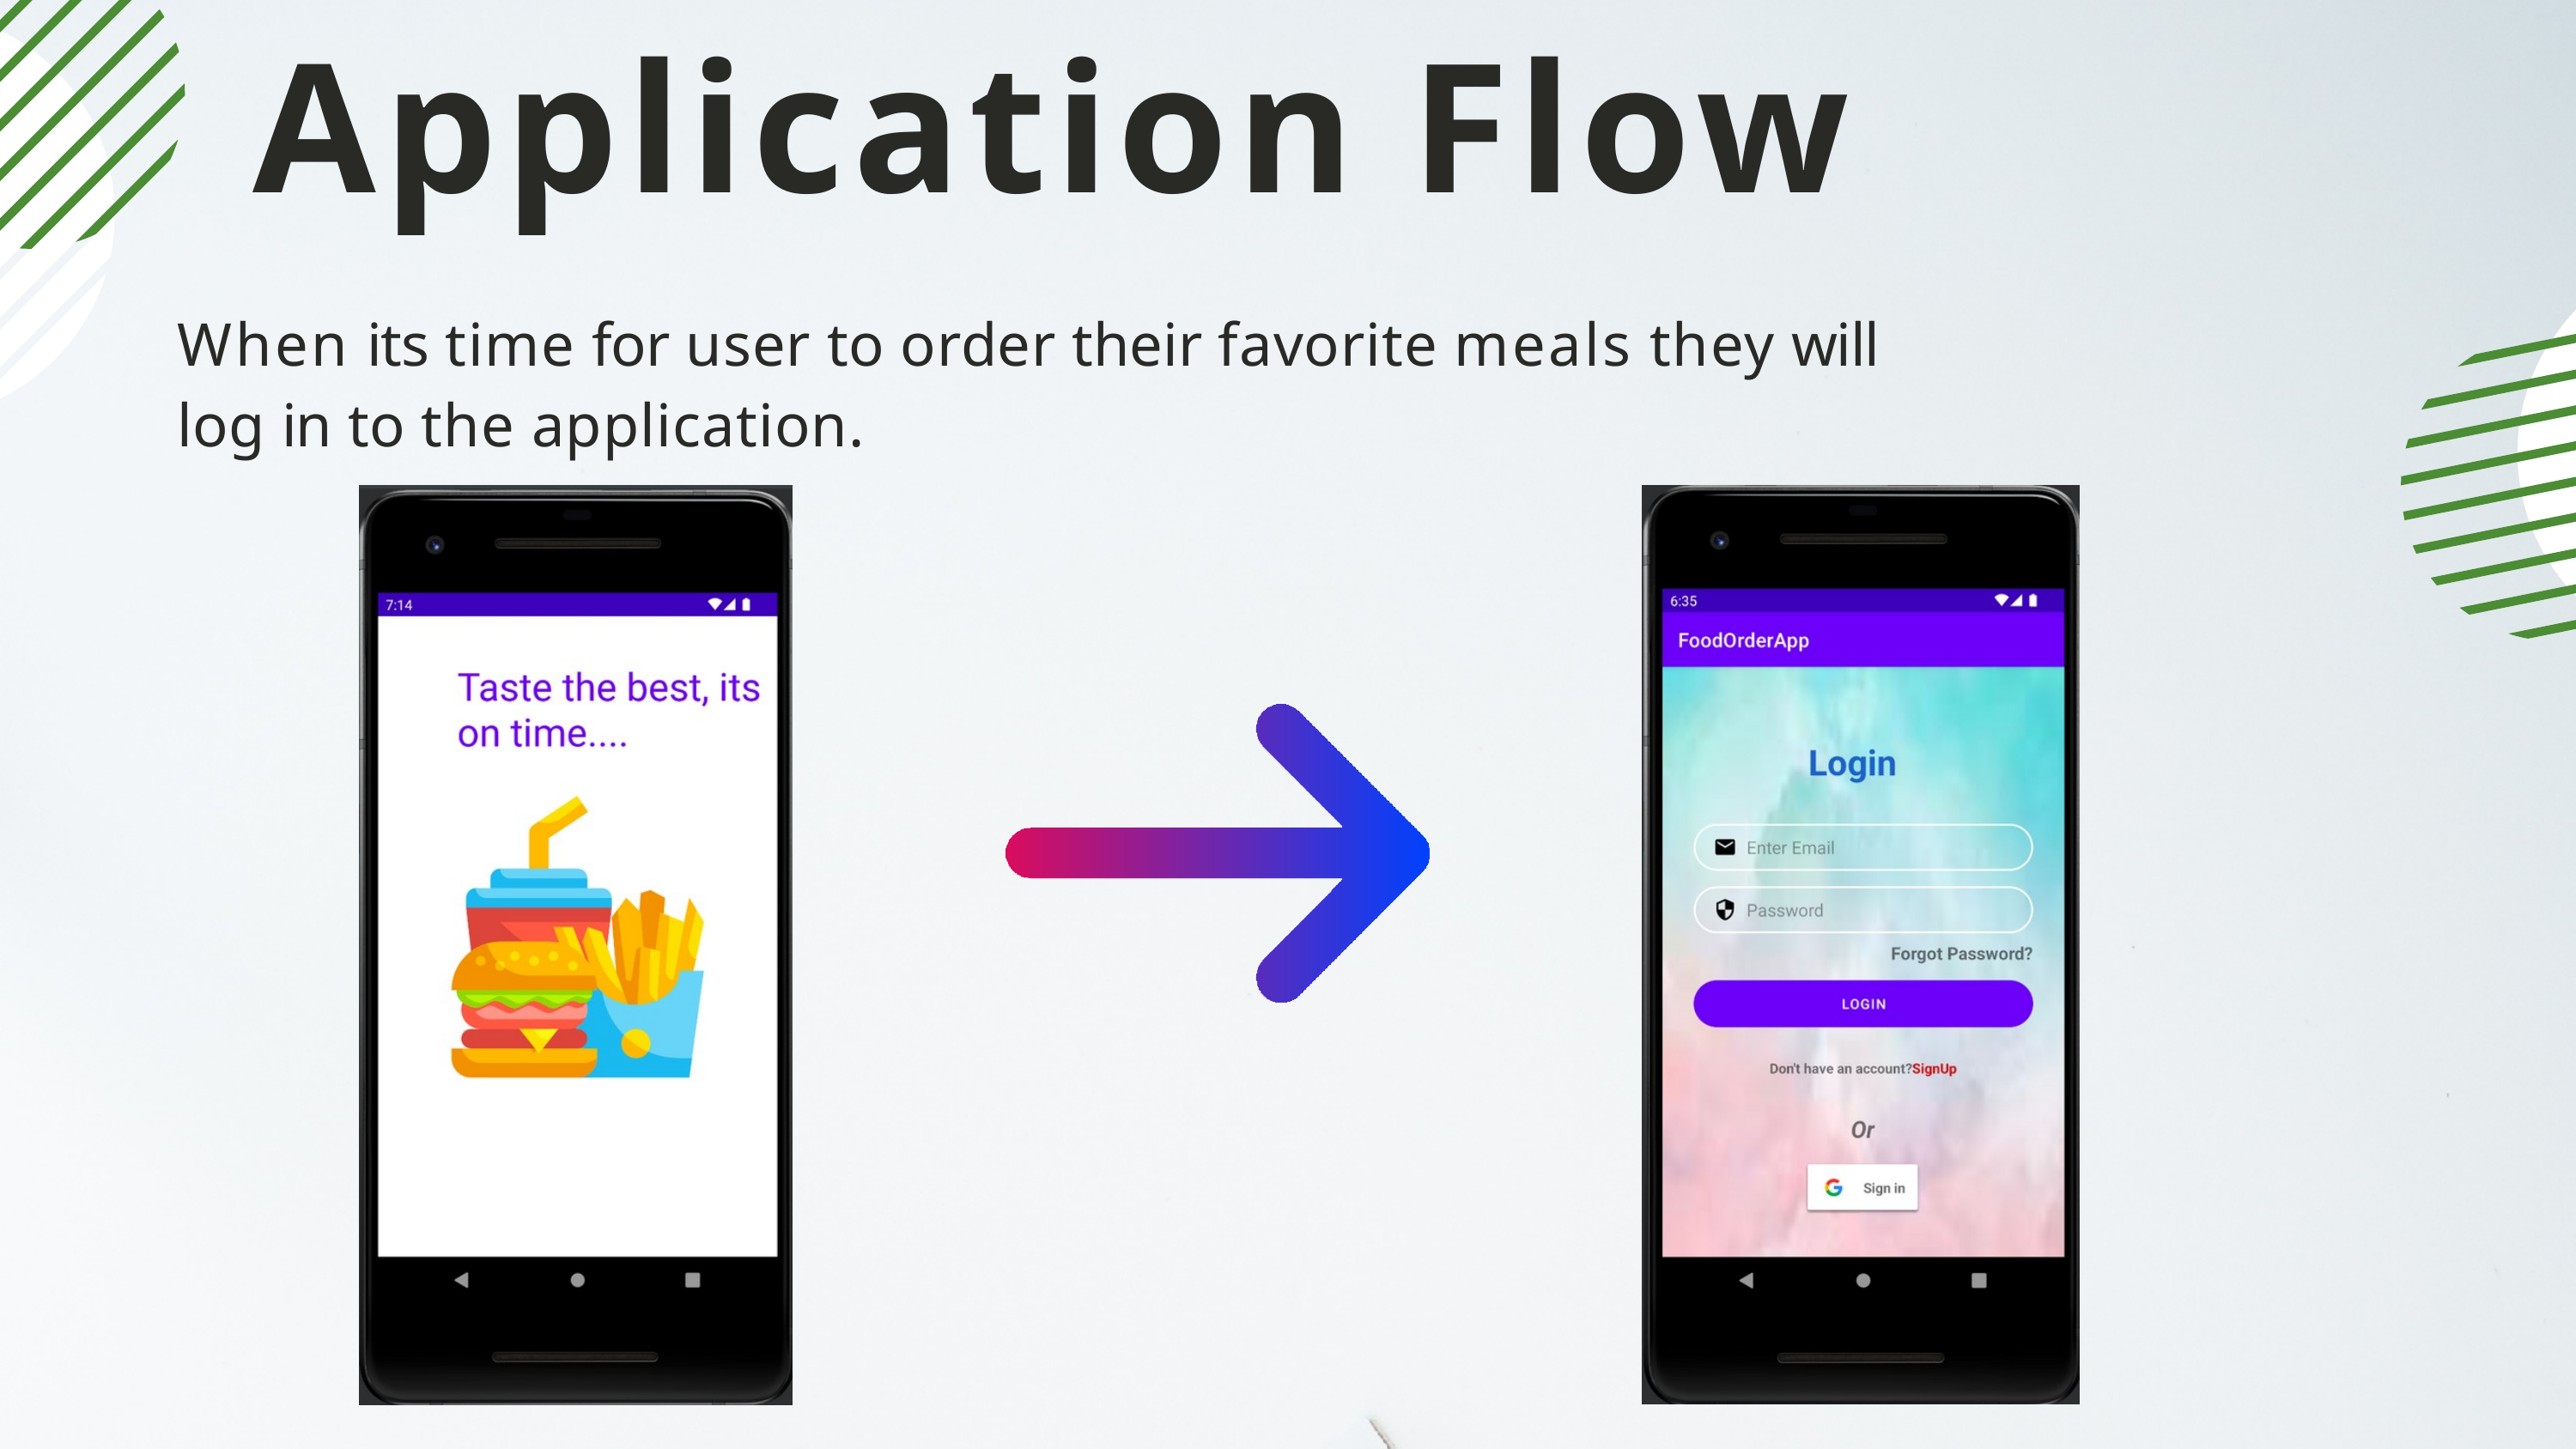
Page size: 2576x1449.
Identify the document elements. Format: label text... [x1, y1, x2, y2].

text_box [2400, 309, 2576, 640]
text_box When its time for user to order their favorite meals they will log in to the application. [175, 294, 1908, 459]
text_box Application Flow [251, 11, 1874, 228]
picture [0, 0, 2576, 1449]
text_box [0, 0, 185, 399]
